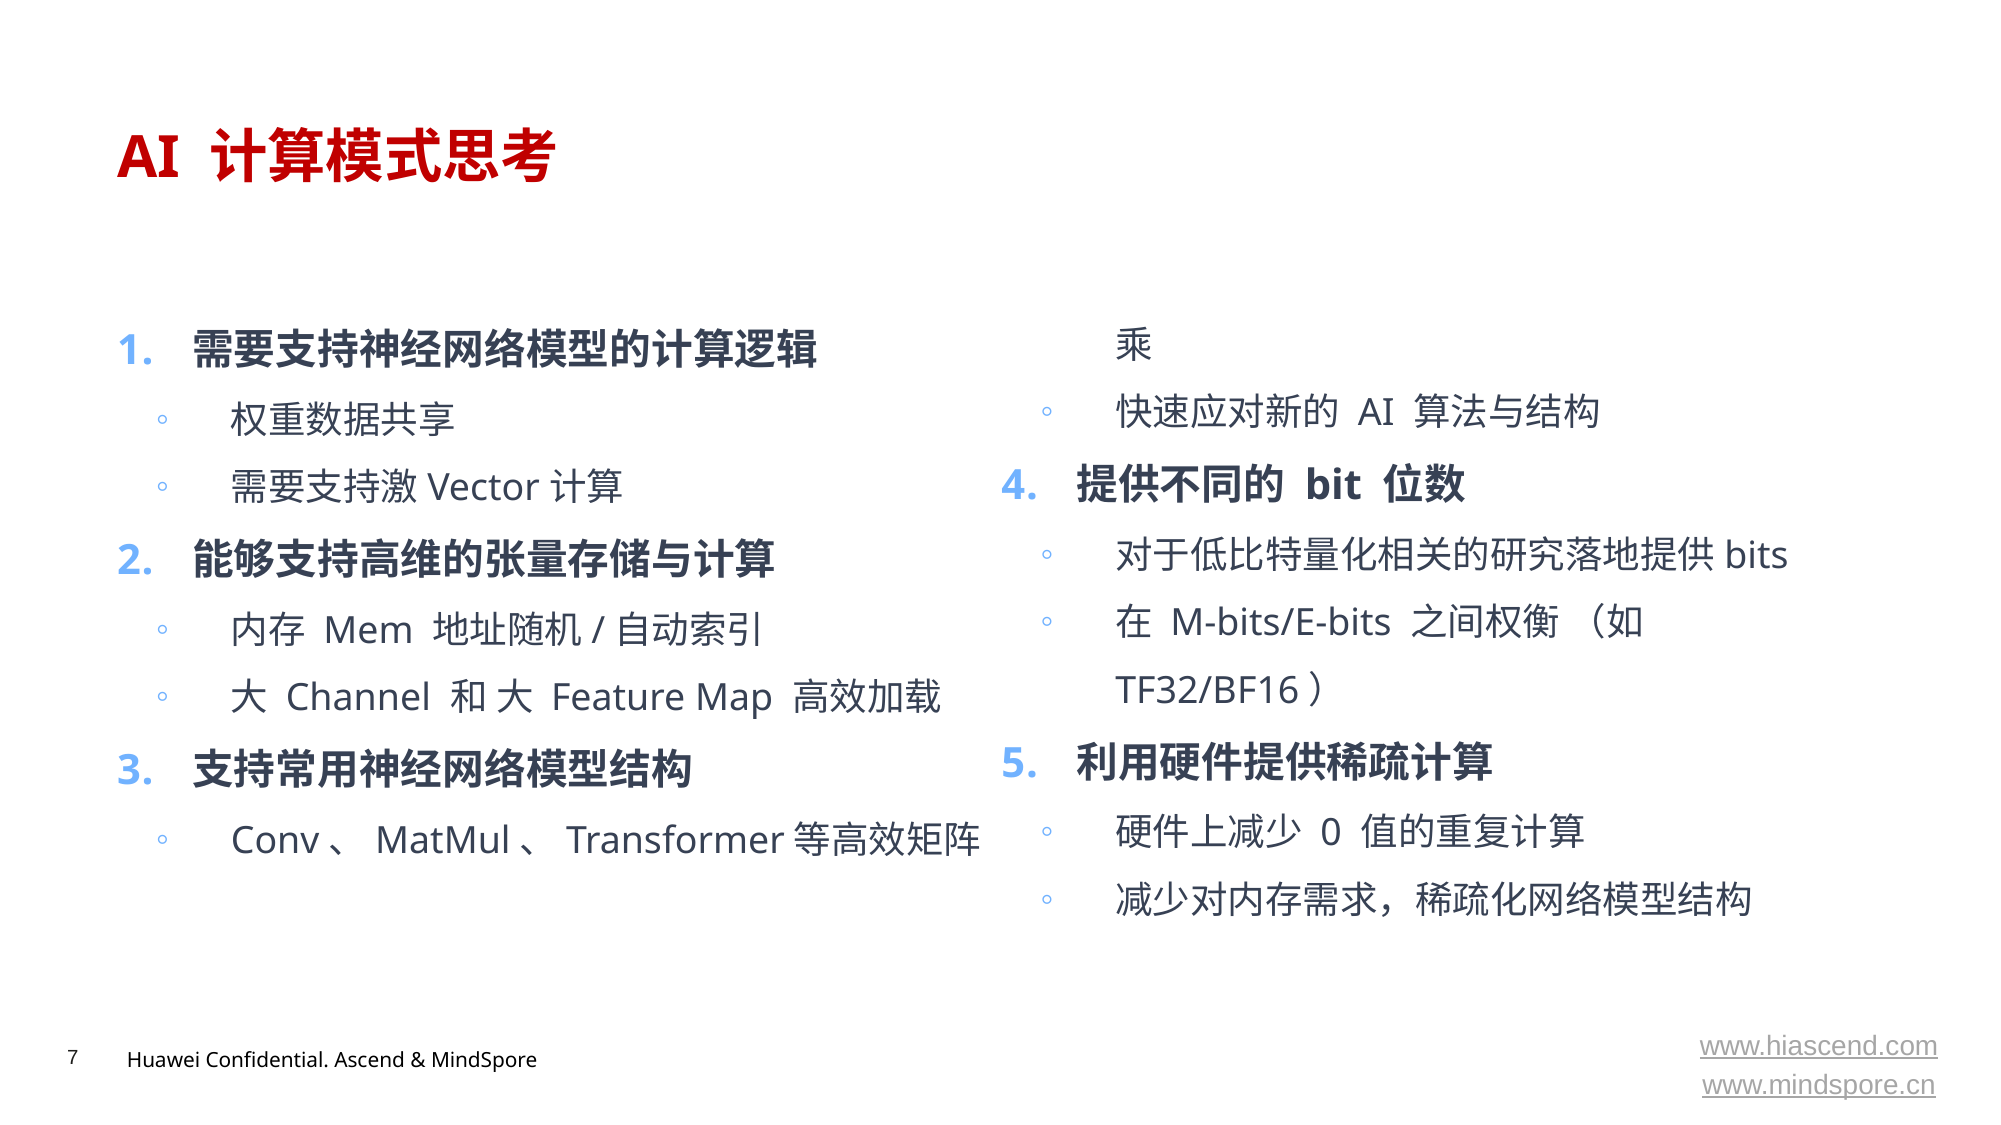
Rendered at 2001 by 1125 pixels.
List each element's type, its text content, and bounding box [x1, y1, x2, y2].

title AI 计算模式思考 [102, 111, 1901, 209]
list 需要支持神经网络模型的计算逻辑 权重数据共享 需要支持激Vector计算 能够支持高维的张量存储与计算 内存 Mem 地址随机/自动索引 大 Channel 和 大 Feature Map 高效加载 支持常用神经网络模型结构 Conv、MatMul、Transformer等高效矩阵乘 快速应对新的 AI 算法与结构 提供不同的 bit 位数 对于低比特量化相关的研究落地提供bits 在 M-bits/E-bits 之间权衡 （如 TF32/BF16） 利用硬件提供稀疏计算 硬件上减少 0 值的重复计算 减少对内存需求，稀疏化网络模型结构 [102, 290, 1901, 929]
